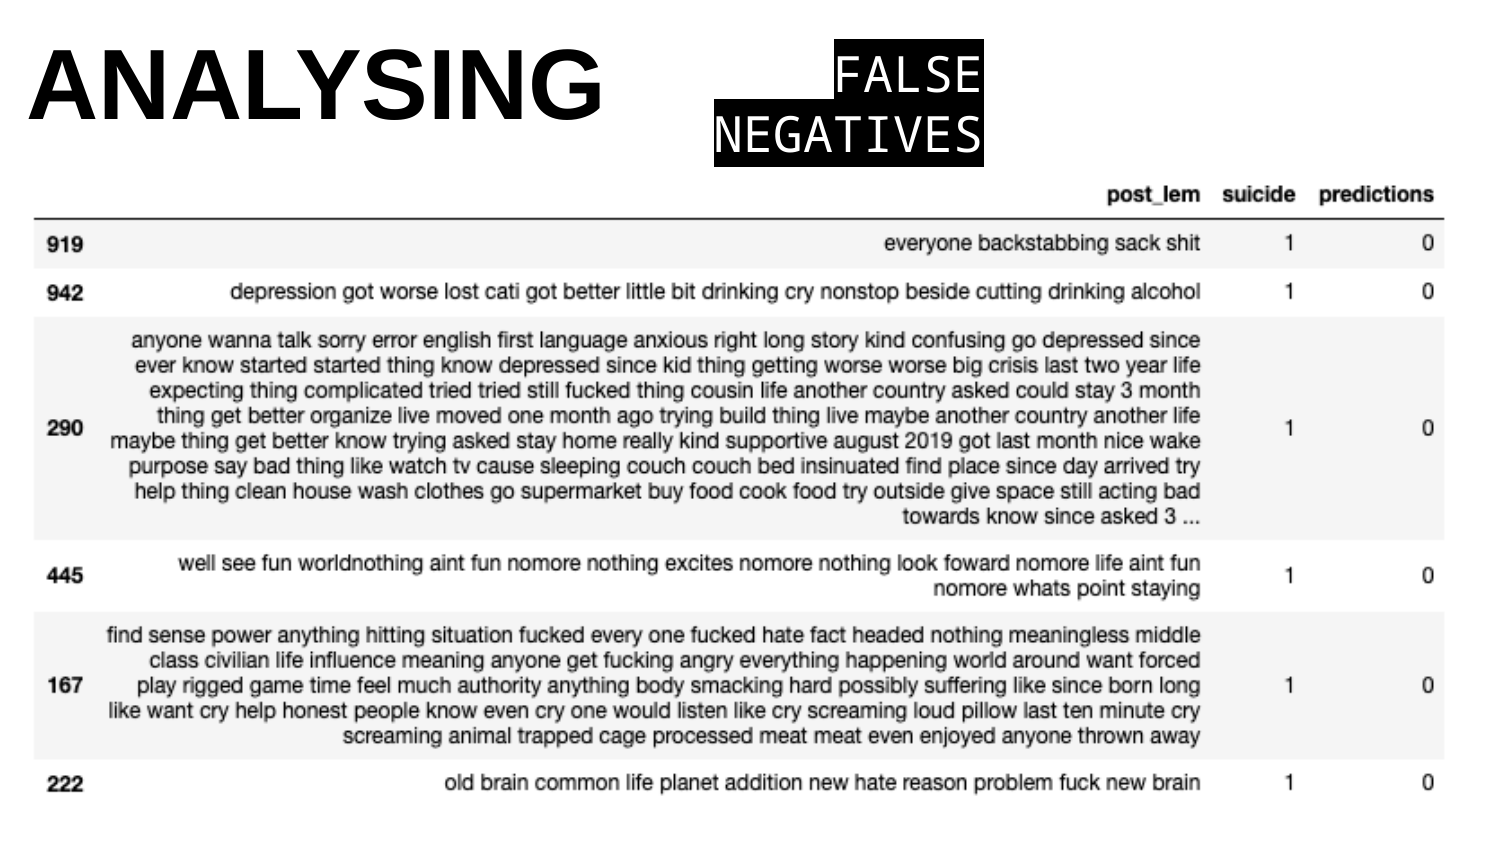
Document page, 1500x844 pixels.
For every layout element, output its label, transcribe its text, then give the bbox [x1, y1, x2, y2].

picture [29, 168, 1451, 805]
text_box ANALYSING [11, 4, 728, 146]
text_box FALSE NEGATIVES [532, 27, 999, 167]
